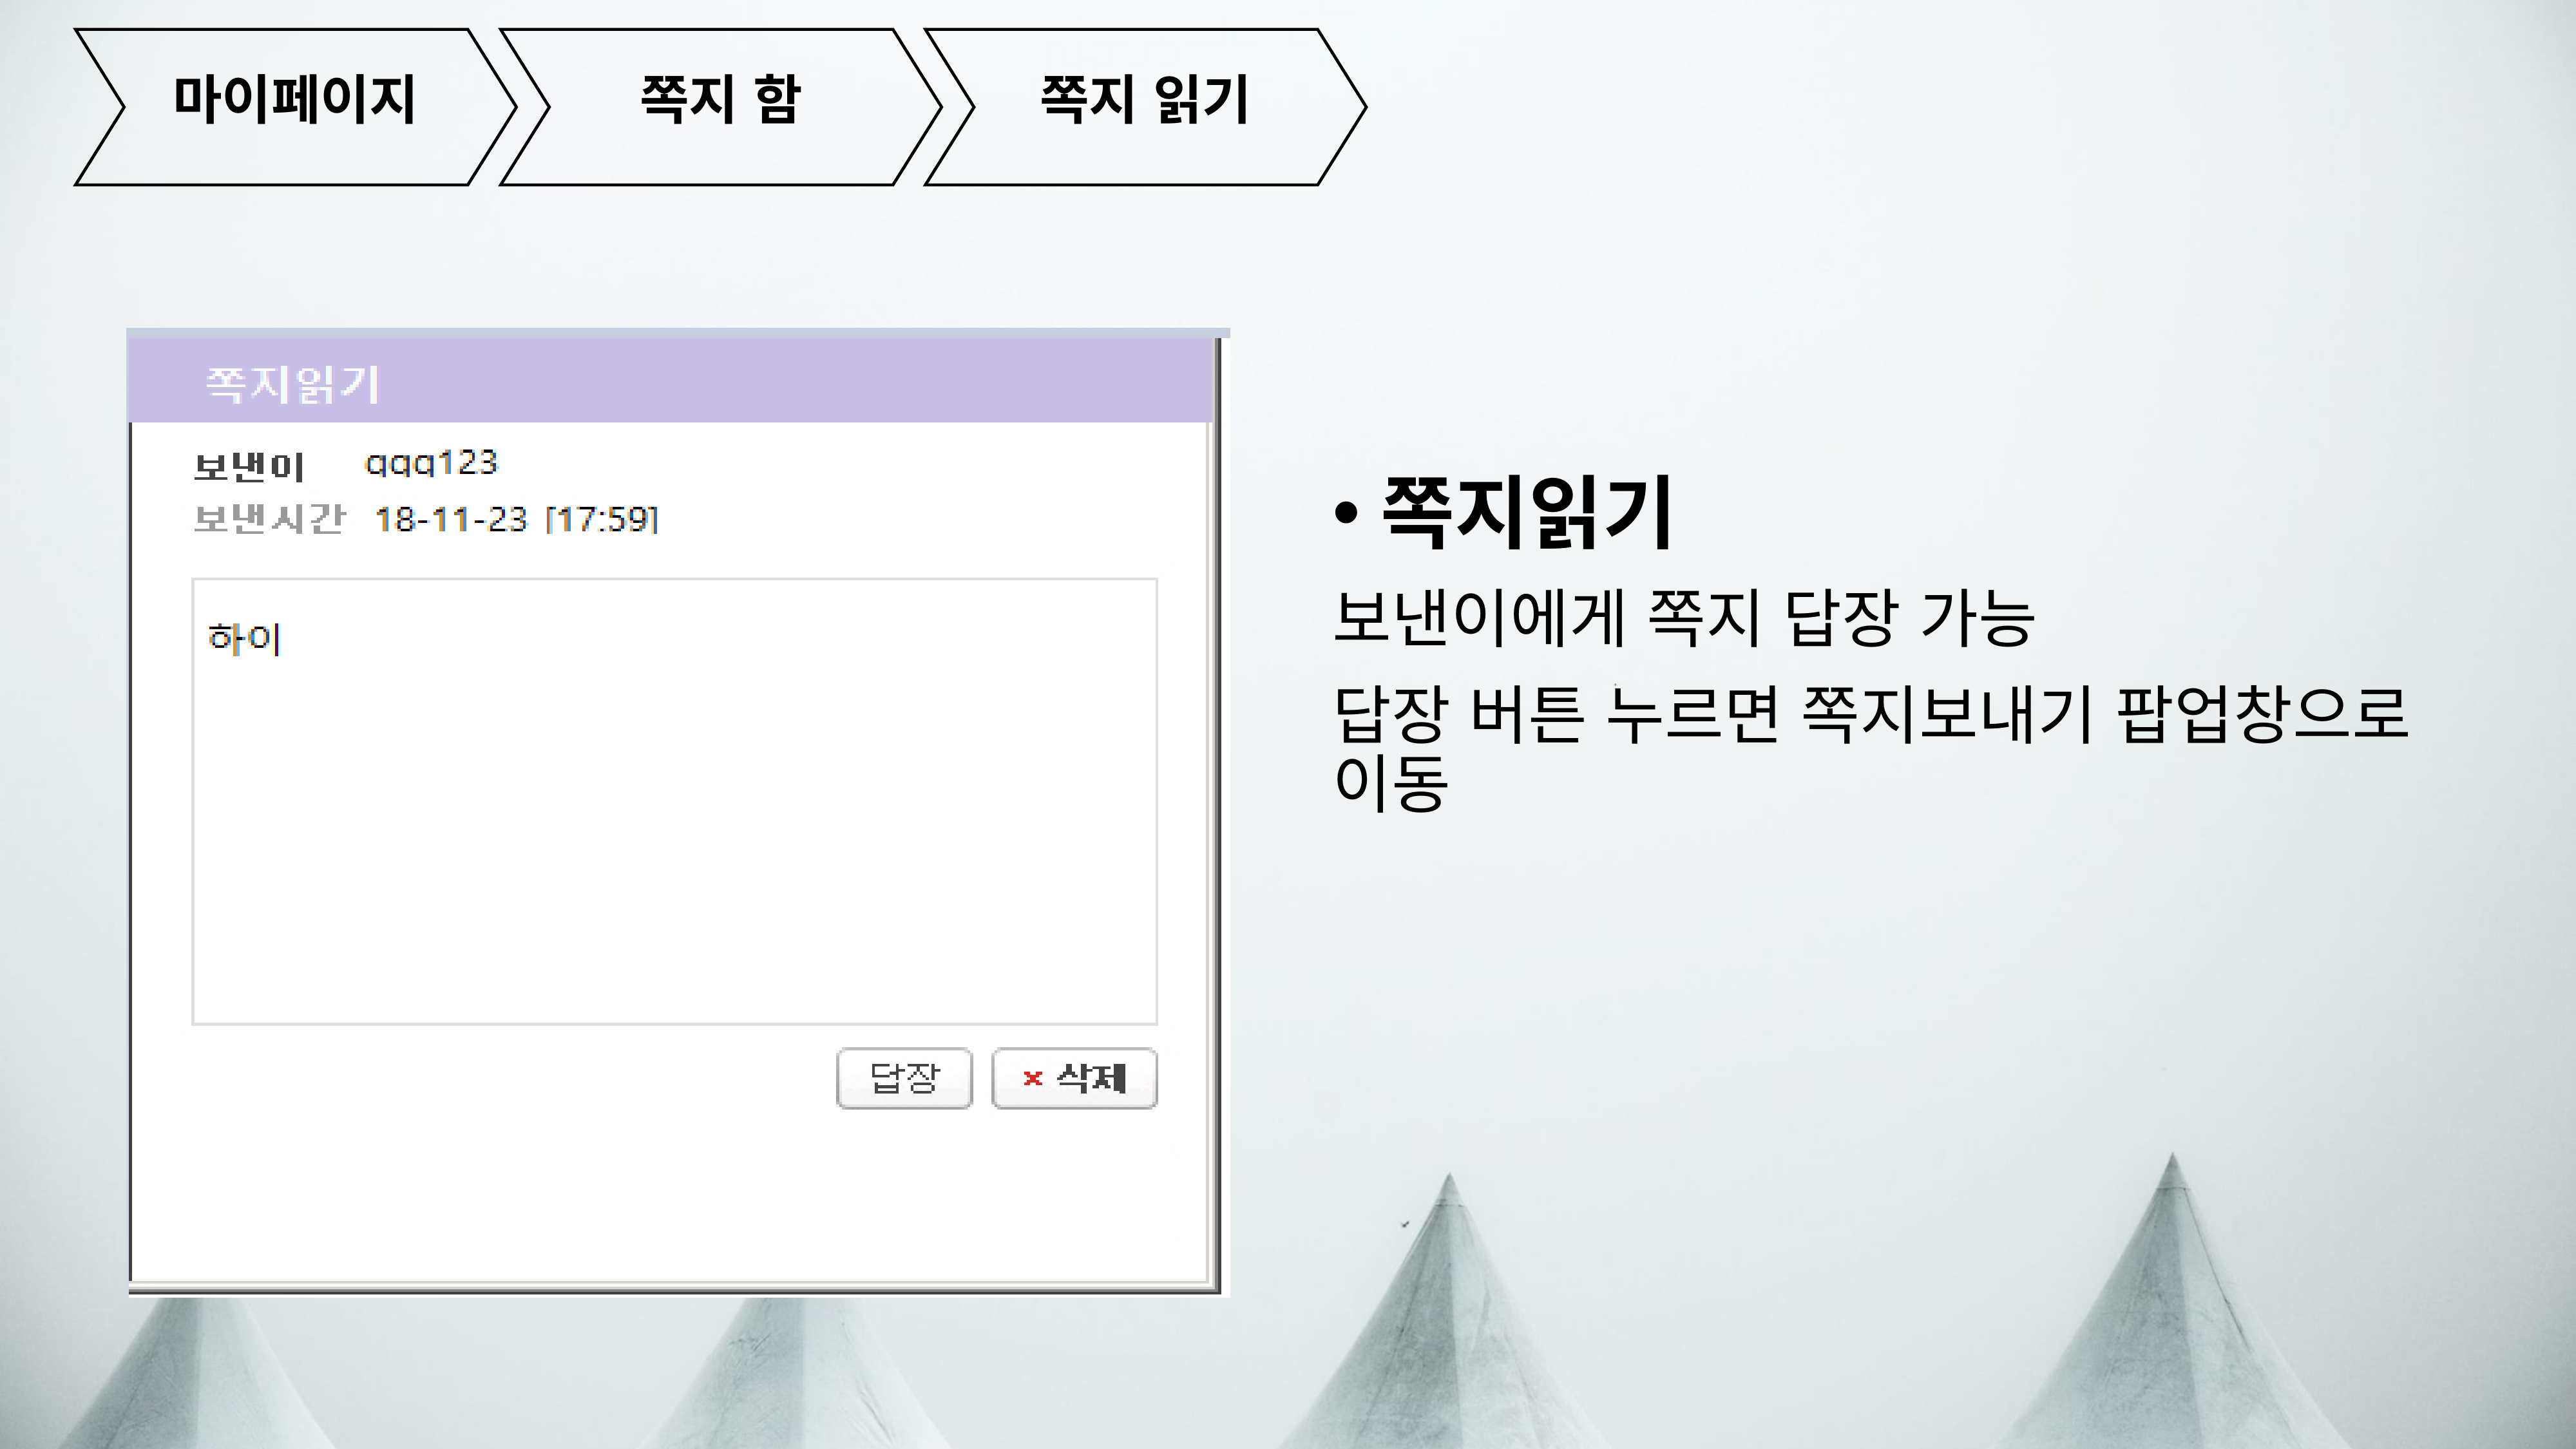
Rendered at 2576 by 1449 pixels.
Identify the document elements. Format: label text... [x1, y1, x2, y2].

text_box 마이페이지 [75, 29, 517, 185]
text_box 쪽지 읽기 [924, 29, 1367, 185]
text_box 쪽지 함 [500, 29, 942, 185]
picture [0, 0, 2576, 1449]
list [126, 328, 1230, 1298]
list 쪽지읽기 보낸이에게 쪽지 답장 가능 답장 버튼 누르면 쪽지보내기 팝업창으로 이동 [1309, 337, 2447, 1294]
